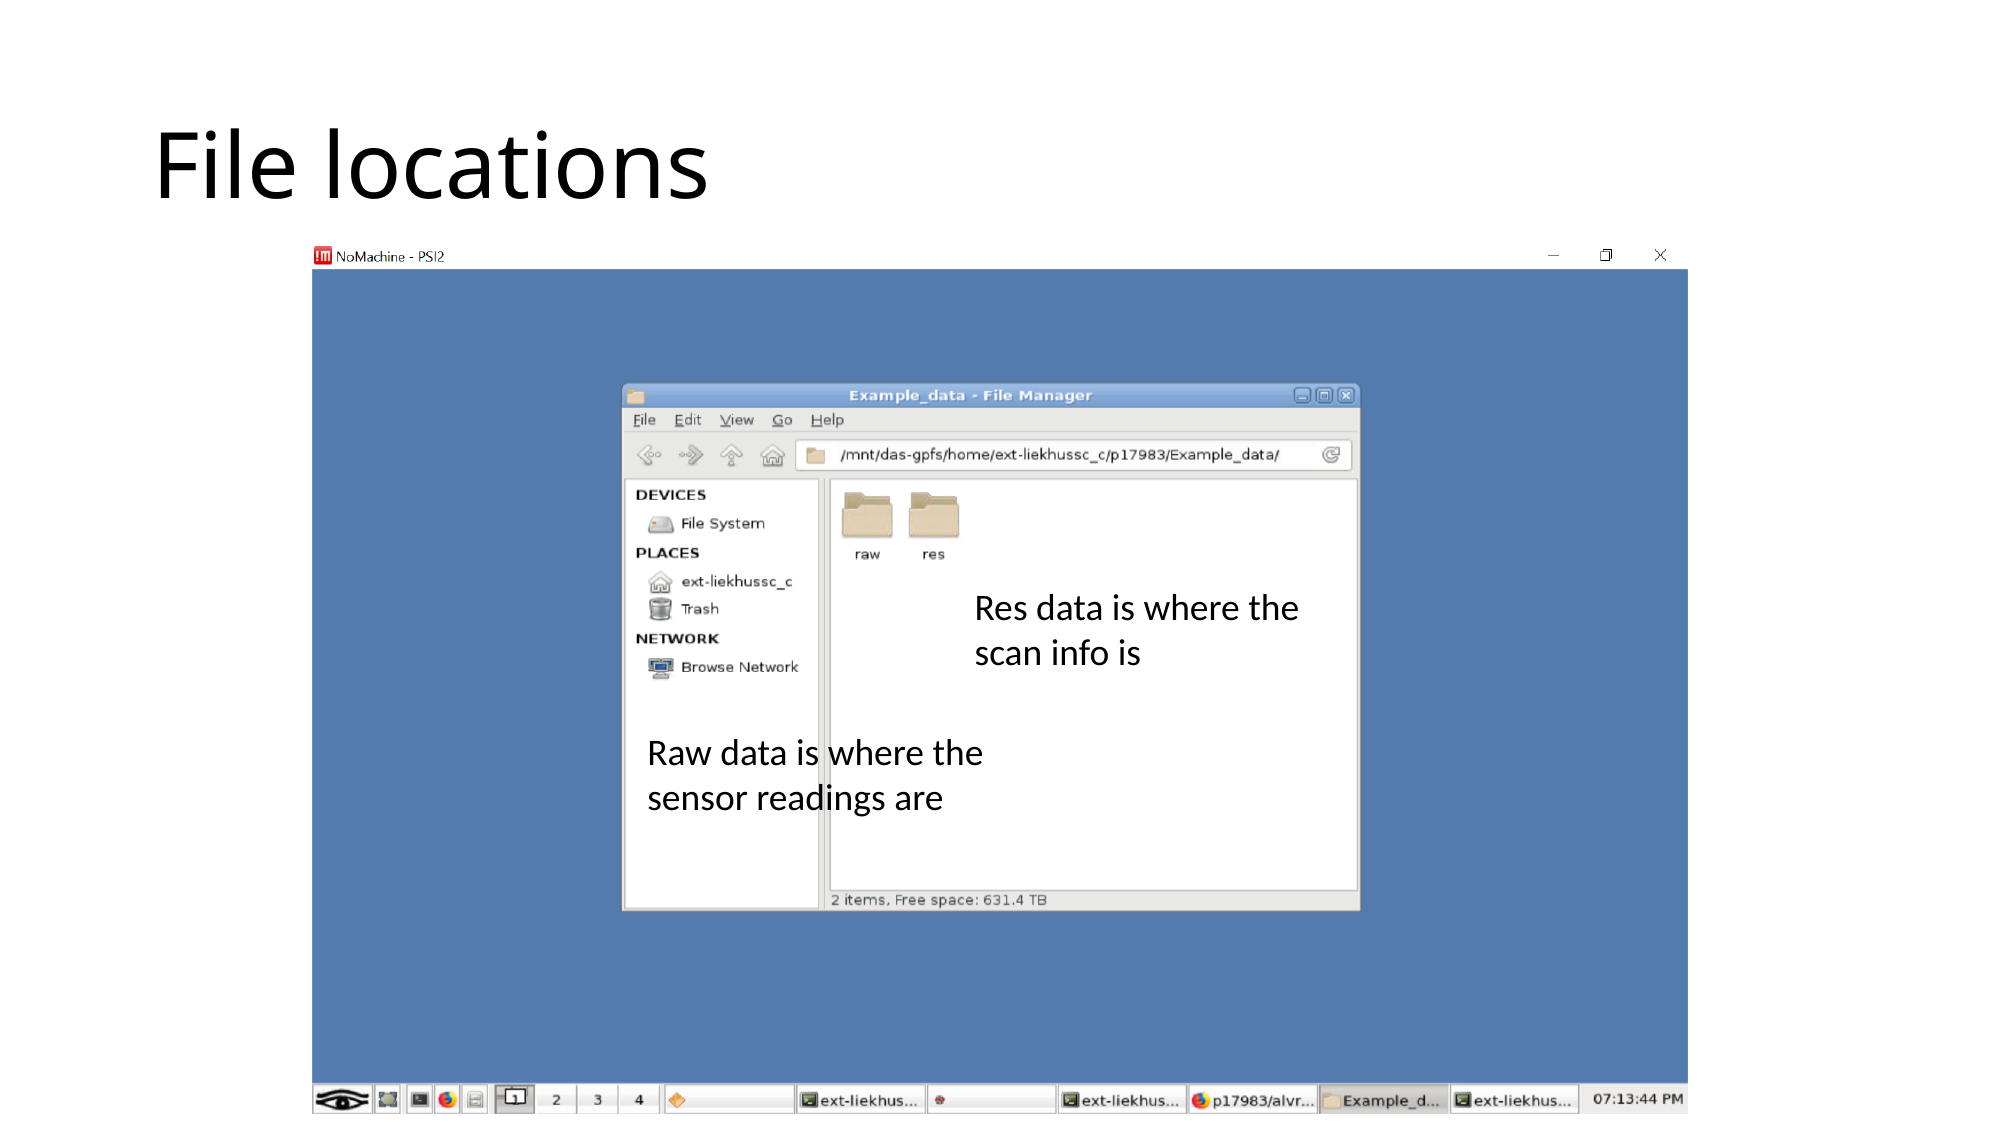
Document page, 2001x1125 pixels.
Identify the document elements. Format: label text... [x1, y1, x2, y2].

title File locations [137, 59, 1863, 278]
picture [311, 242, 1688, 1114]
